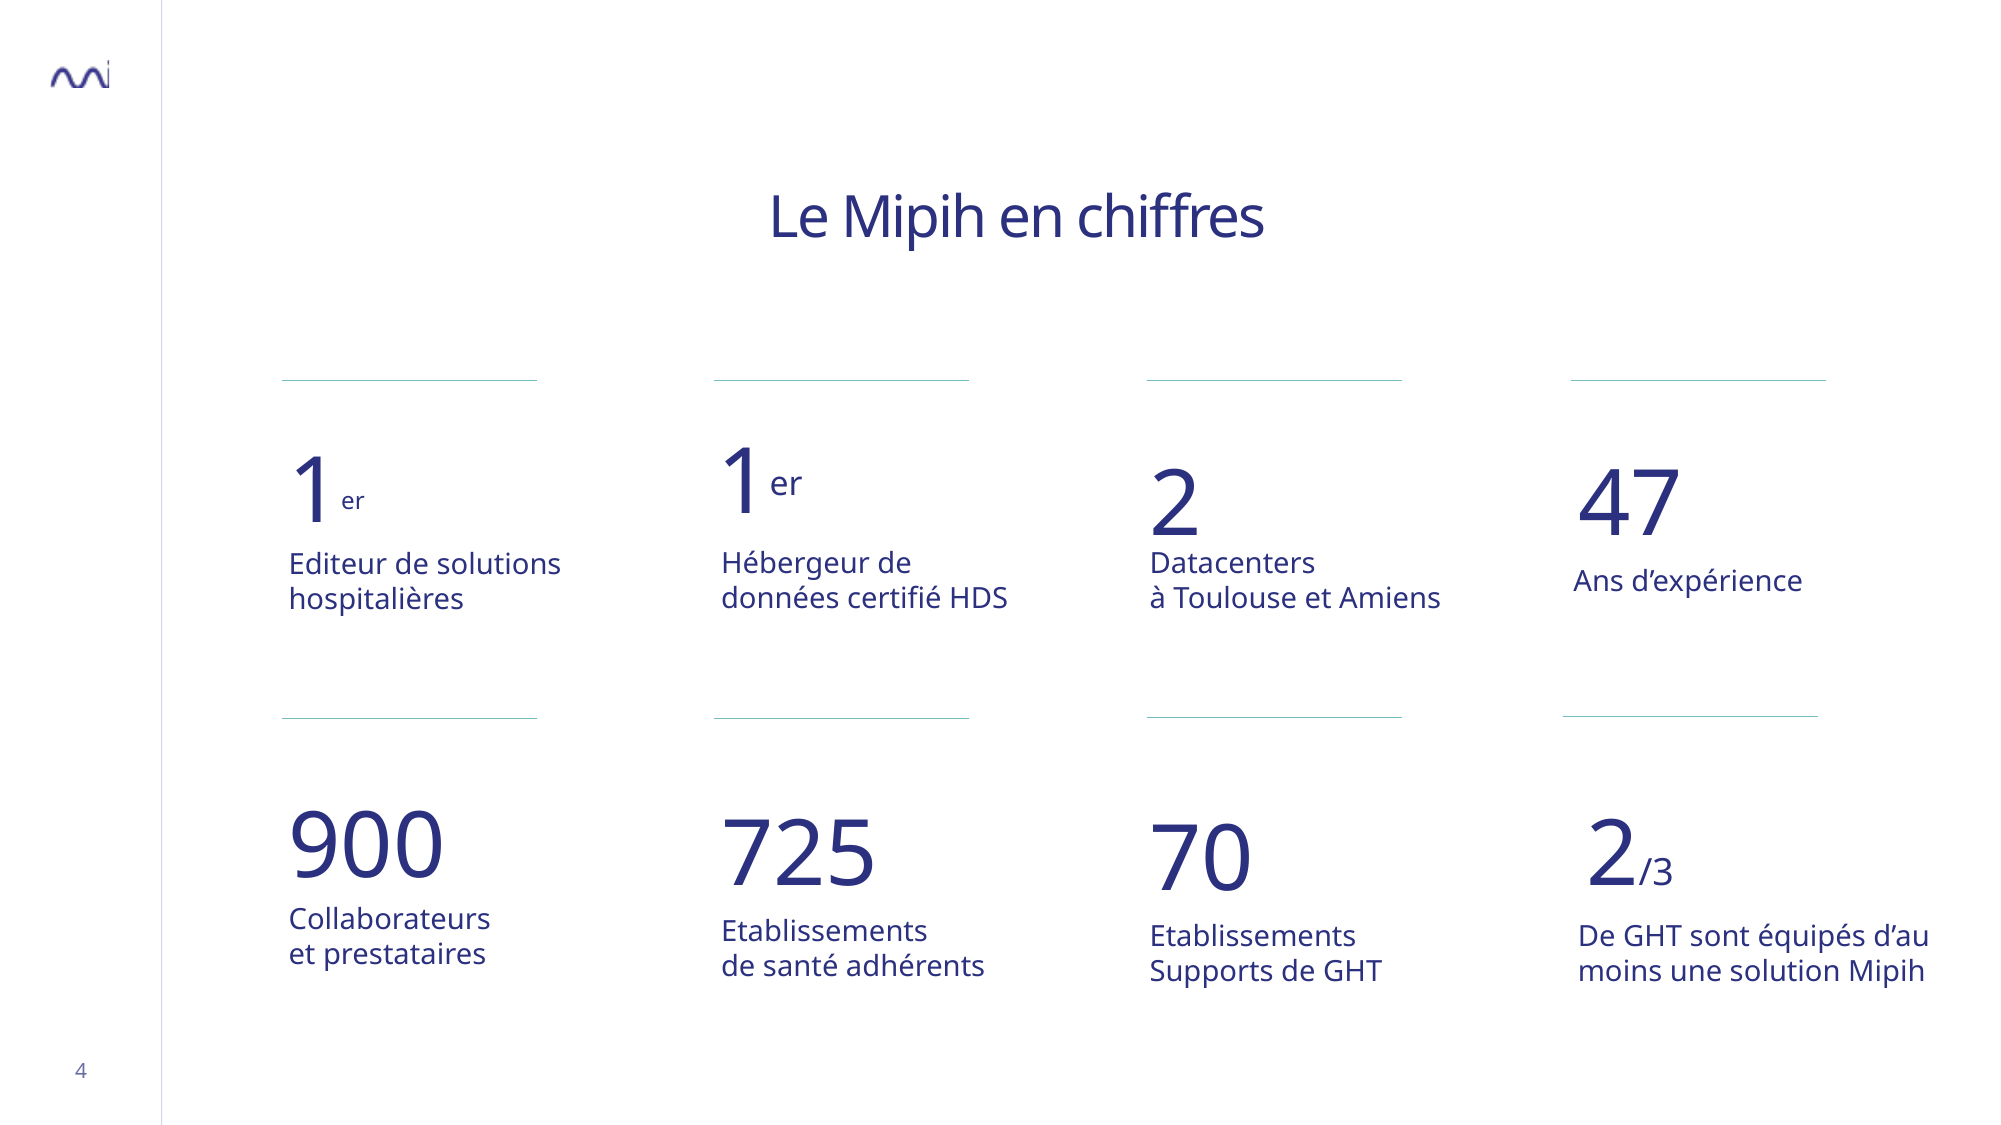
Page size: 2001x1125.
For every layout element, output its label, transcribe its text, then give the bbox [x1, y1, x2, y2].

text_box 900 [273, 756, 487, 869]
text_box De GHT sont équipés d’au moins une solution Mipih [1563, 910, 1955, 995]
text_box Etablissements Supports de GHT [1134, 910, 1526, 995]
text_box 47 [1563, 414, 1699, 527]
text_box 1er [702, 414, 838, 527]
text_box 725 [706, 764, 920, 877]
text_box Collaborateurs et prestataires [273, 893, 529, 978]
text_box 2 [1134, 414, 1271, 527]
text_box 1er [273, 401, 410, 514]
text_box Editeur de solutions hospitalières [273, 537, 612, 623]
text_box Hébergeur de données certifié HDS [706, 537, 1044, 623]
text_box Ans d’expérience [1558, 555, 1897, 605]
text_box 2/3 [1571, 764, 1785, 877]
text_box Datacenters à Toulouse et Amiens [1134, 537, 1473, 623]
slide_number 4 [38, 1052, 123, 1091]
title Le Mipih en chiffres [322, 161, 1714, 284]
text_box Etablissements de santé adhérents [706, 905, 1098, 990]
text_box 70 [1134, 769, 1348, 882]
